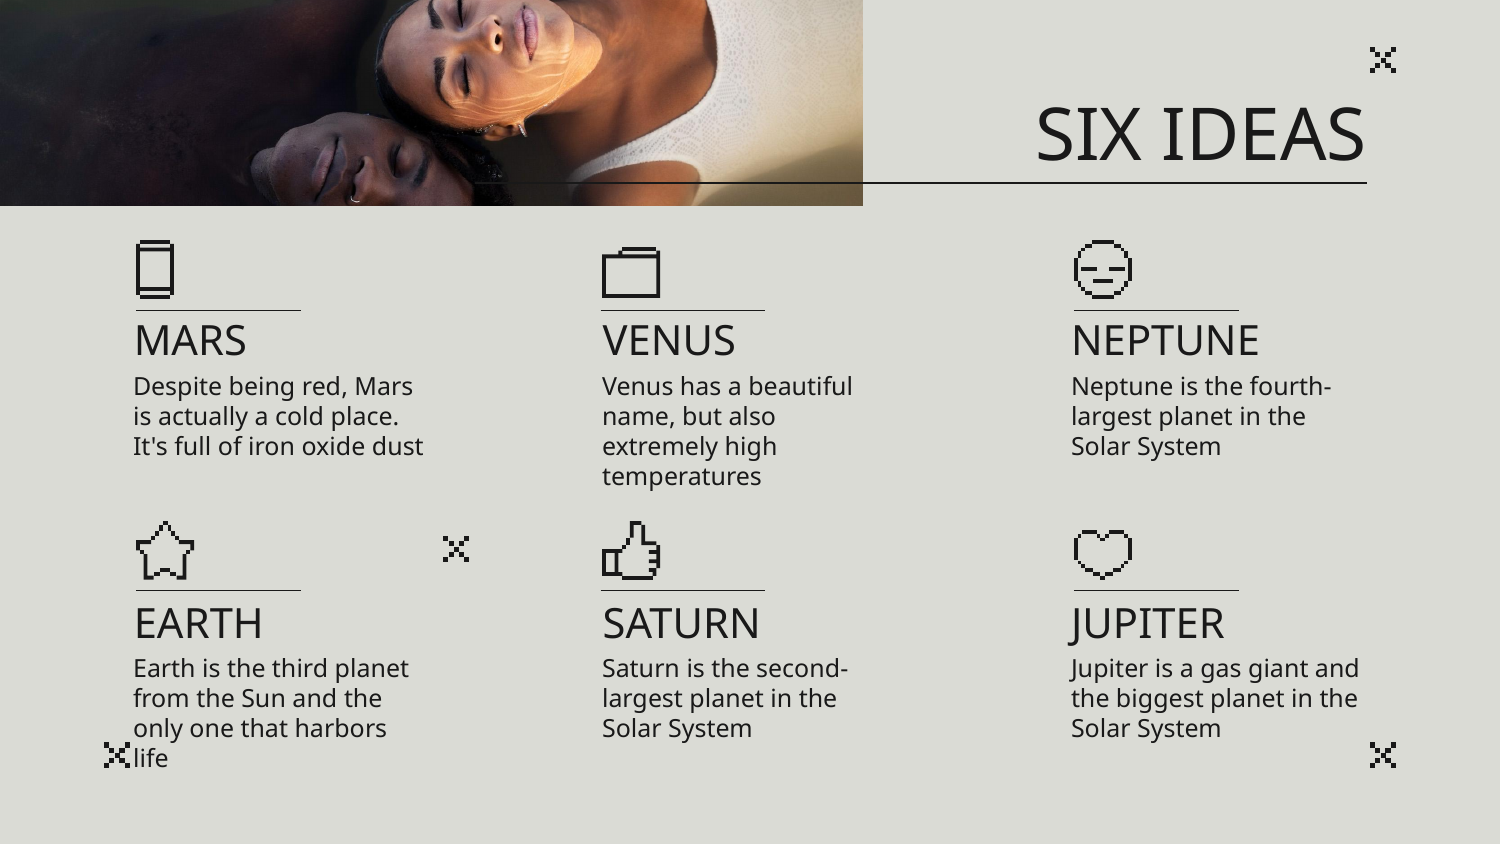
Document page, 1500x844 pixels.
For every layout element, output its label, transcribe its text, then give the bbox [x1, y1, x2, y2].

subtitle EARTH [118, 601, 444, 662]
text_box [442, 535, 470, 563]
subtitle Saturn is the second-largest planet in the Solar System [587, 662, 913, 779]
subtitle VENUS [587, 319, 913, 379]
subtitle NEPTUNE [1056, 319, 1381, 355]
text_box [135, 520, 195, 580]
picture [0, 0, 864, 206]
subtitle SATURN [587, 601, 913, 662]
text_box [1073, 529, 1133, 580]
title SIX IDEAS [868, 72, 1382, 167]
subtitle Jupiter is a gas giant and the biggest planet in the Solar System [1056, 637, 1382, 779]
subtitle MARS [118, 319, 444, 379]
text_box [135, 239, 175, 299]
subtitle Neptune is the fourth-largest planet in the Solar System [1056, 355, 1382, 497]
subtitle Venus has a beautiful name, but also extremely high temperatures [587, 379, 913, 497]
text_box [601, 246, 661, 299]
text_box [1073, 239, 1133, 299]
subtitle Despite being red, Mars is actually a cold place. It's full of iron oxide dust [118, 379, 444, 497]
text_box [601, 520, 661, 580]
subtitle JUPITER [1056, 601, 1381, 662]
subtitle Earth is the third planet from the Sun and the only one that harbors life [118, 662, 444, 779]
